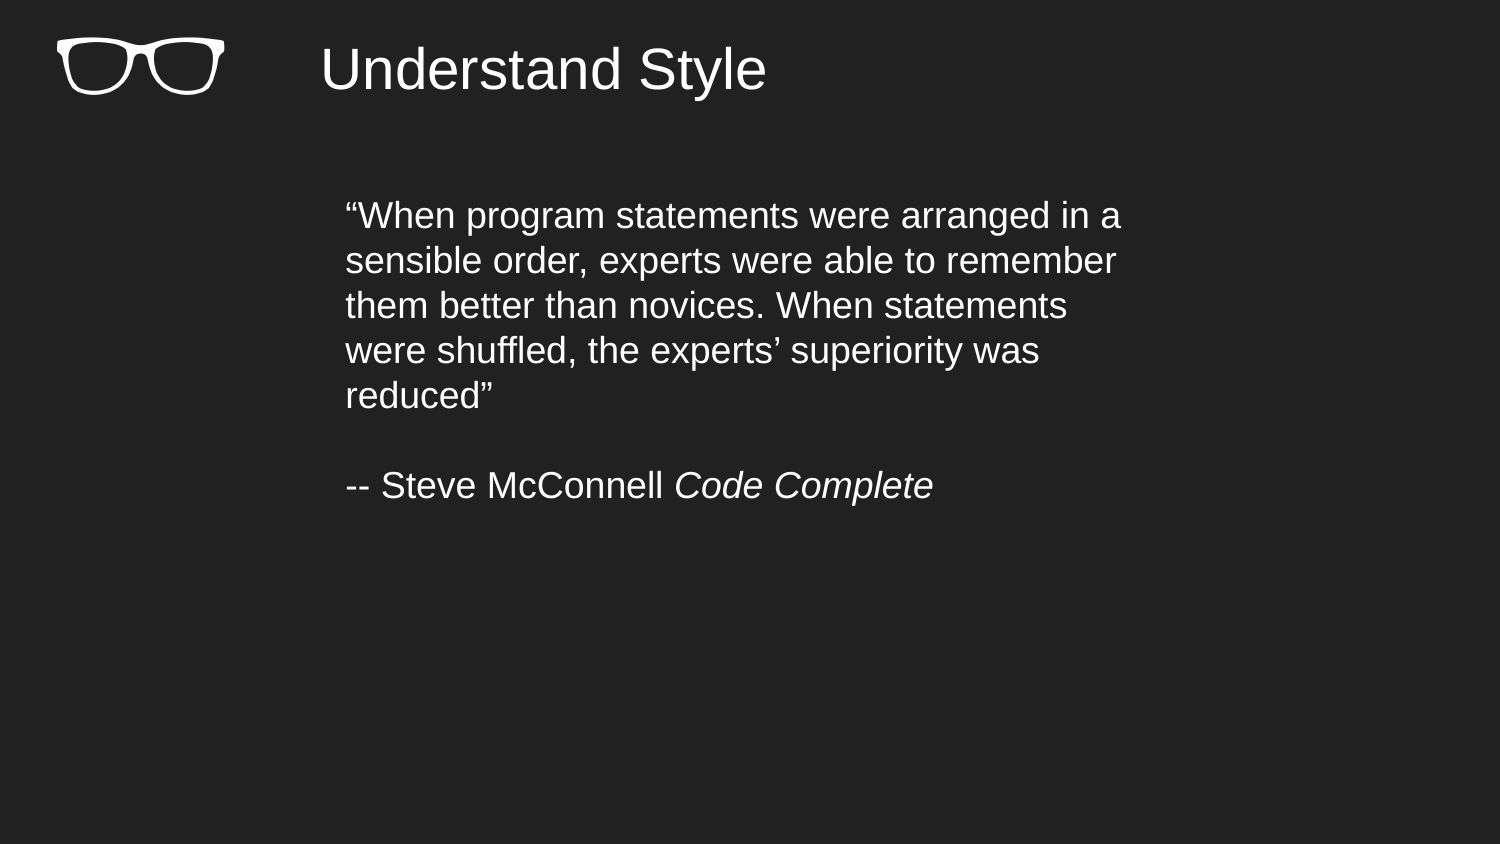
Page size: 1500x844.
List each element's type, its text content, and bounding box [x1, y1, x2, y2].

title “When program statements were arranged in a sensible order, experts were able to remember them better than novices. When statements were shuffled, the experts’ superiority was reduced” -- Steve McConnell Code Complete [330, 176, 1170, 557]
title Understand Style [305, 16, 1442, 110]
picture [32, 31, 249, 111]
